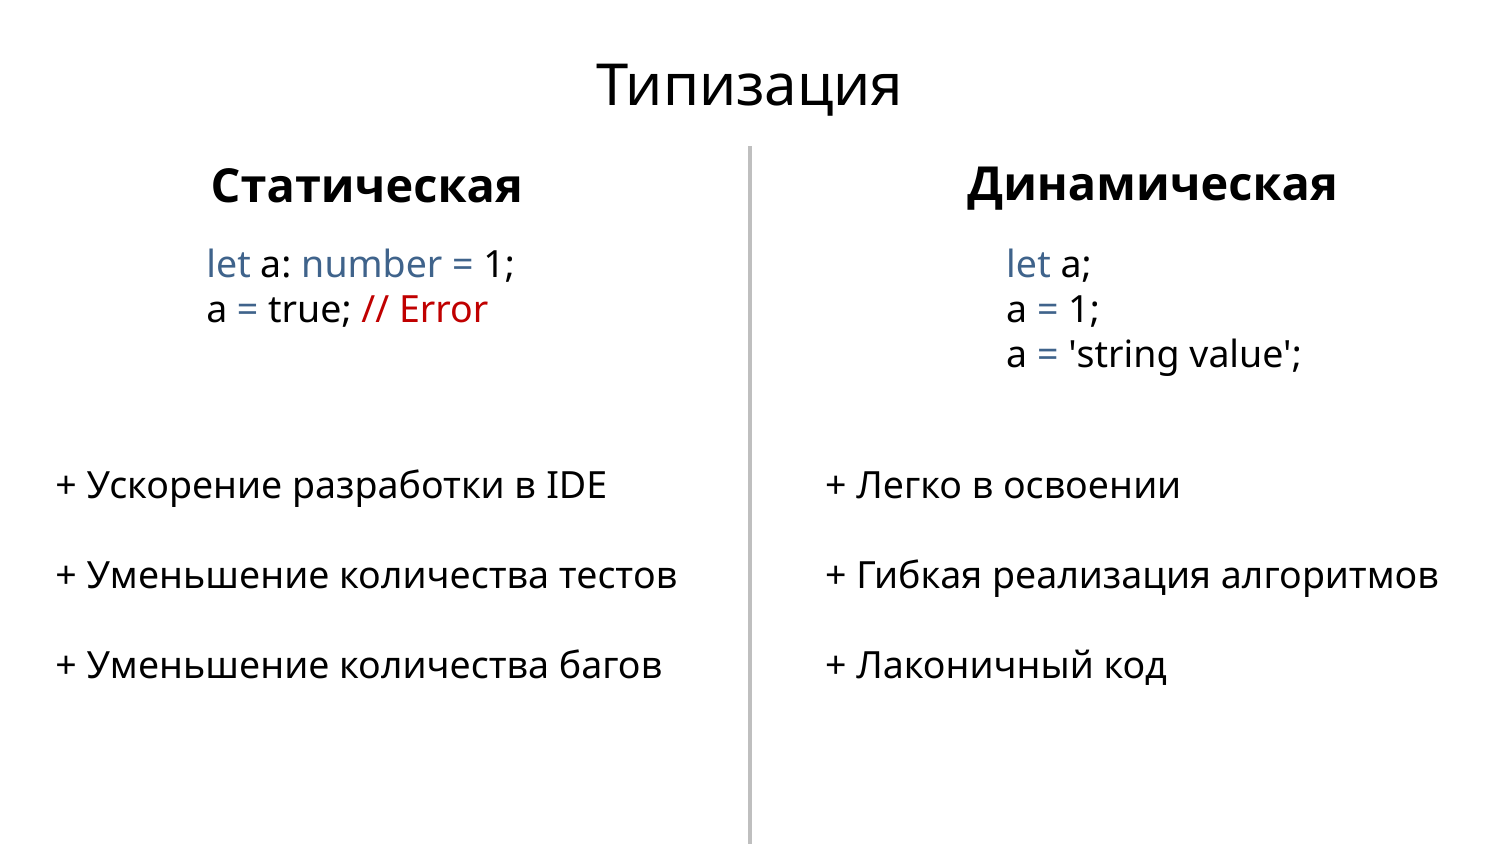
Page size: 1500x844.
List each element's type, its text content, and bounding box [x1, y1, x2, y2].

text_box Типизация [47, 47, 1453, 118]
text_box let a; a = 1; a = 'string value'; [986, 220, 1348, 396]
text_box Статическая [203, 148, 531, 220]
text_box let a: number = 1; a = true; // Error [186, 220, 548, 351]
text_box Динамическая [959, 146, 1346, 218]
text_box + Ускорение разработки в IDE + Уменьшение количества тестов + Уменьшение количества багов [40, 453, 693, 694]
text_box + Легко в освоении + Гибкая реализация алгоритмов + Лаконичный код [810, 453, 1455, 694]
